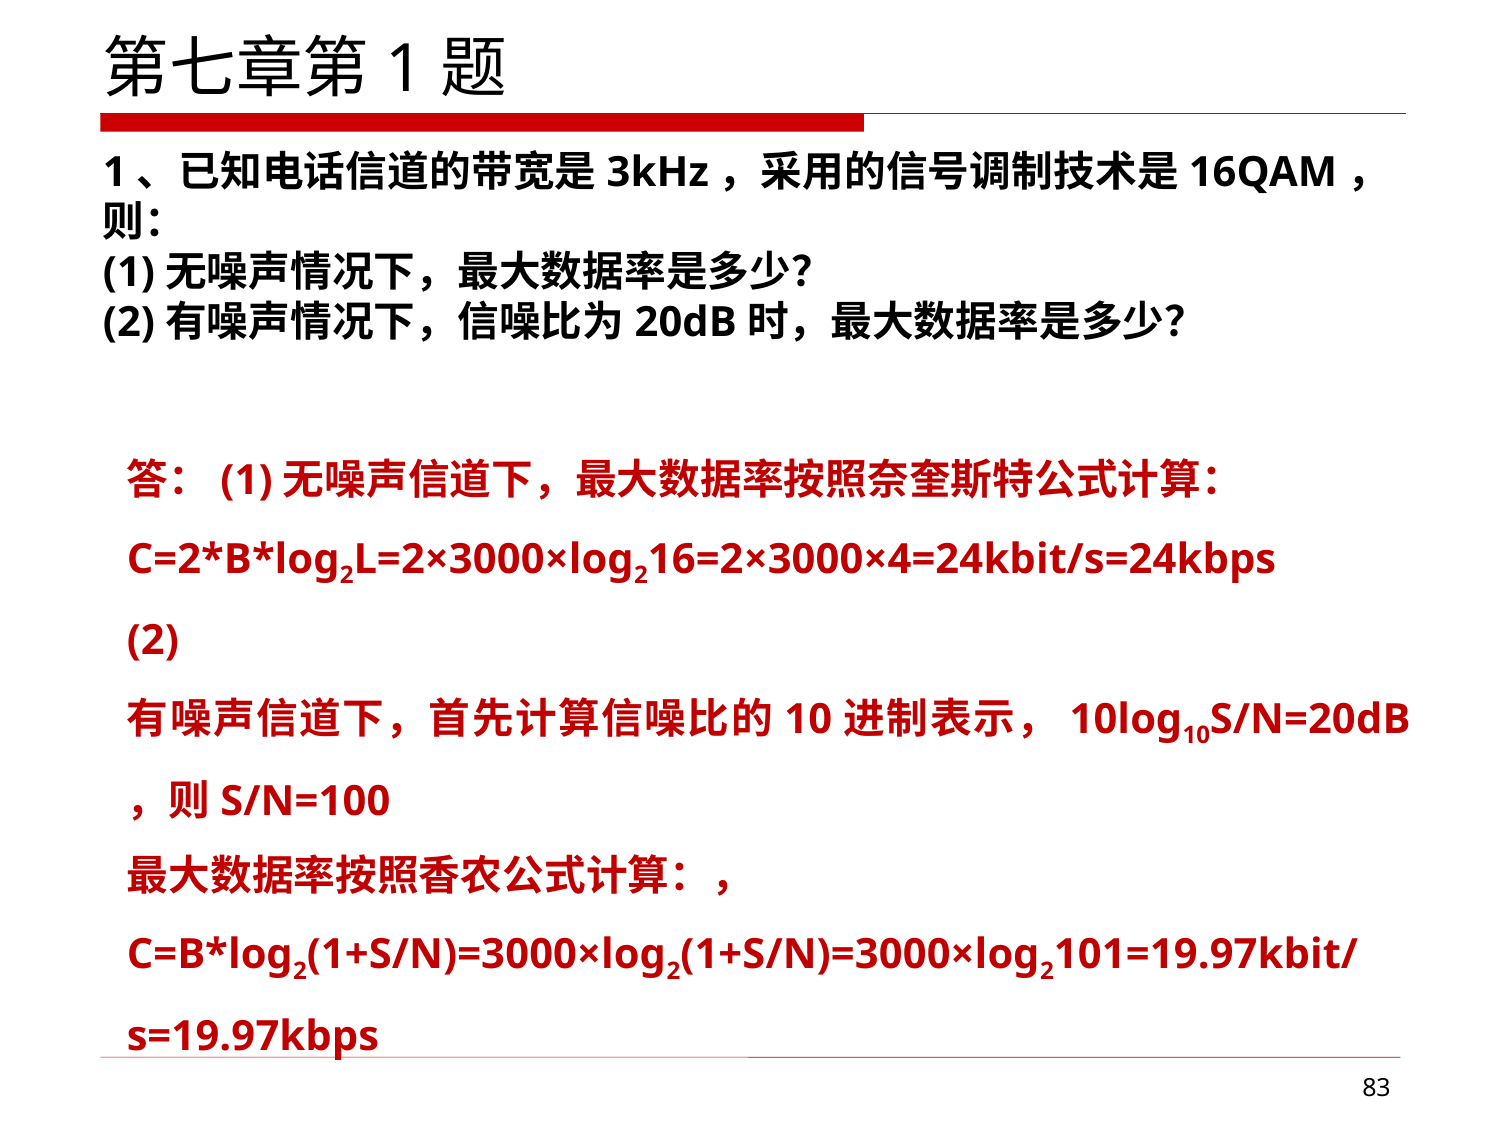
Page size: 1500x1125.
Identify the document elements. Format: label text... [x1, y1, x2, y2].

text_box 1、已知电话信道的带宽是3kHz，采用的信号调制技术是16QAM，则： (1)无噪声情况下，最大数据率是多少？ (2)有噪声情况下，信噪比为20dB时，最大数据率是多少？ [88, 137, 1404, 414]
text_box 第七章第1题 [87, 17, 1494, 114]
text_box 答：(1)无噪声信道下，最大数据率按照奈奎斯特公式计算： C=2*B*log2L=2×3000×log216=2×3000×4=24kbit/s=24kbps (2) 有噪声信道下，首先计算信噪比的10进制表示，10log10S/N=20dB，则S/N=100 最大数据率按照香农公式计算：， C=B*log2(1+S/N)=3000×log2(1+S/N)=3000×log2101=19.97kbit/s=19.97kbps [112, 420, 1436, 1067]
slide_number 83 [1080, 1067, 1406, 1108]
